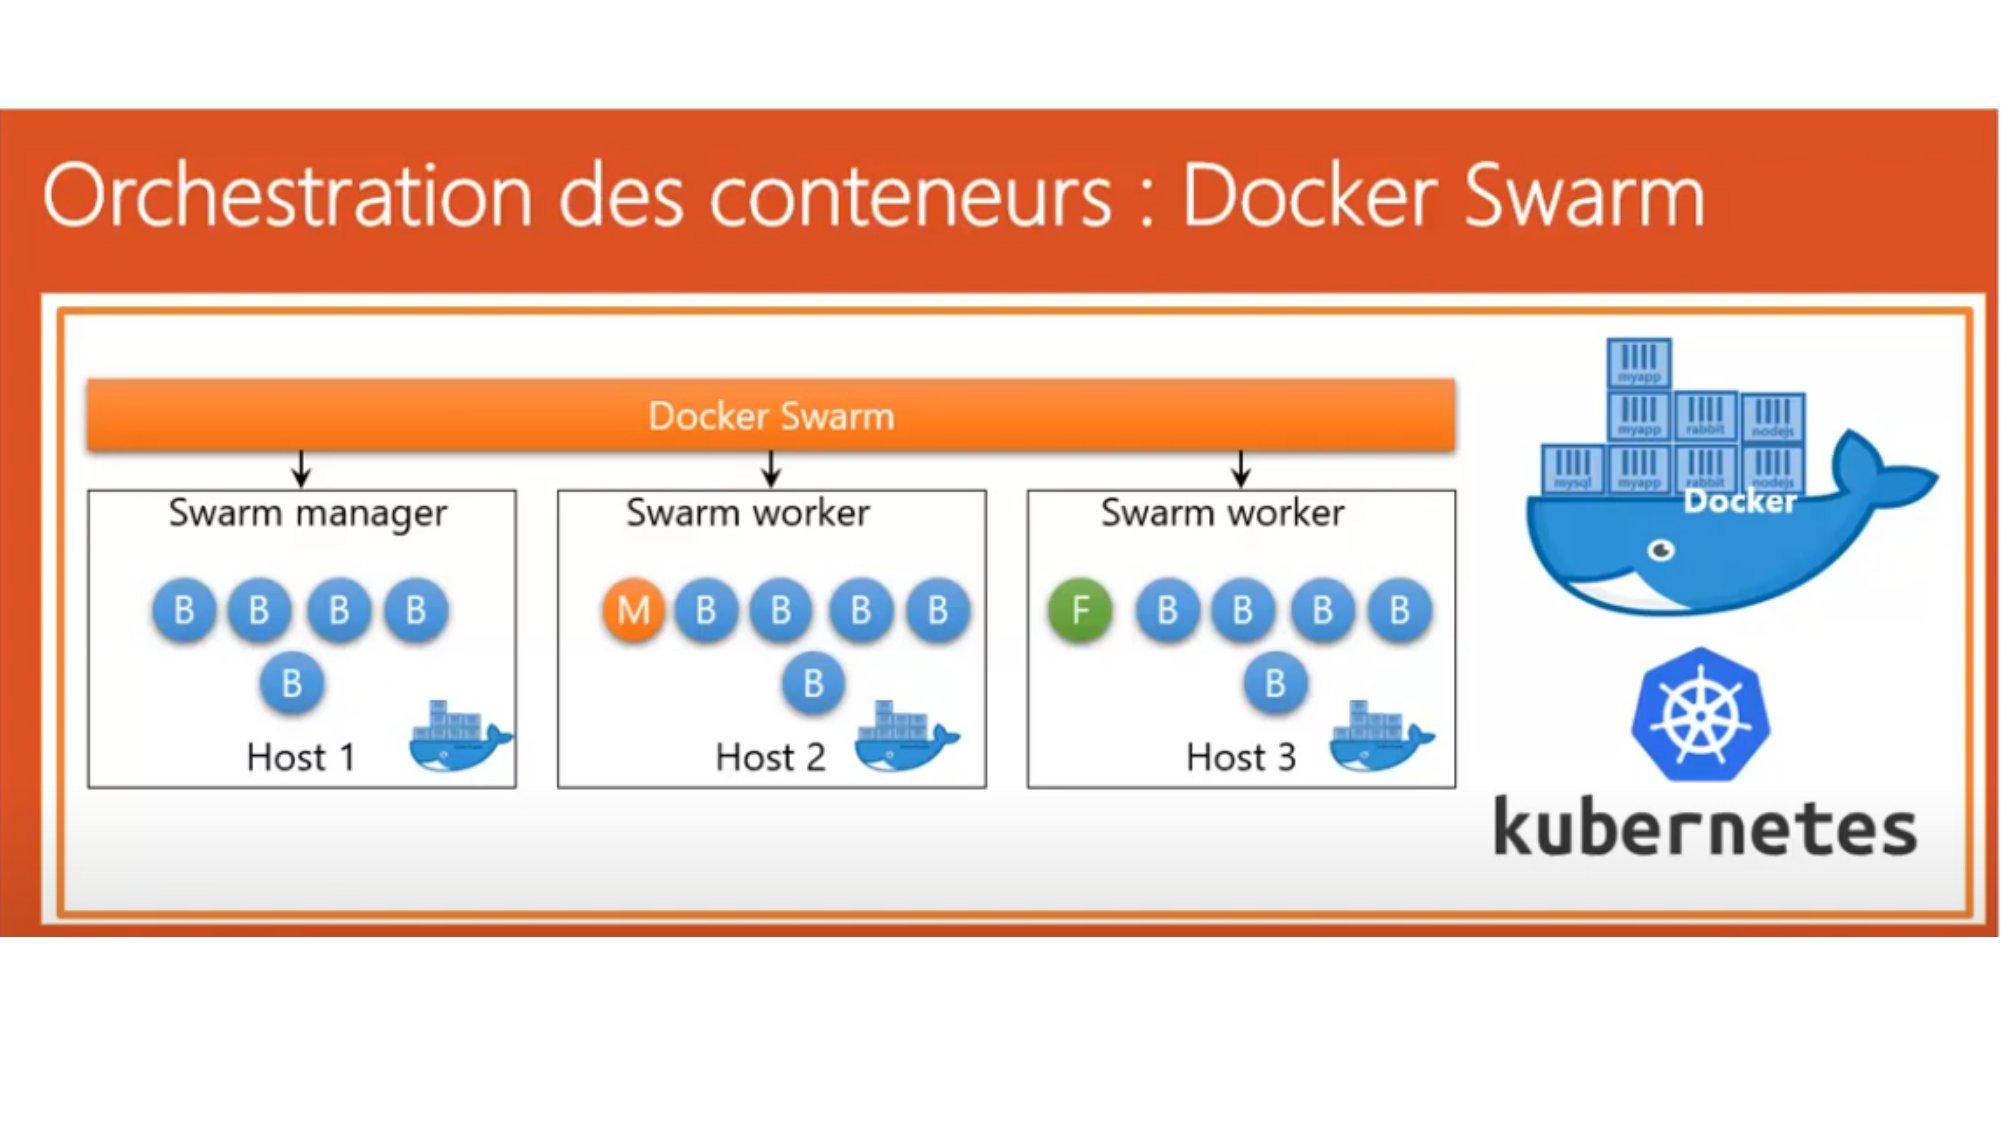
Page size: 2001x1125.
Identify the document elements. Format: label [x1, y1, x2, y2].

picture [0, 107, 2000, 937]
